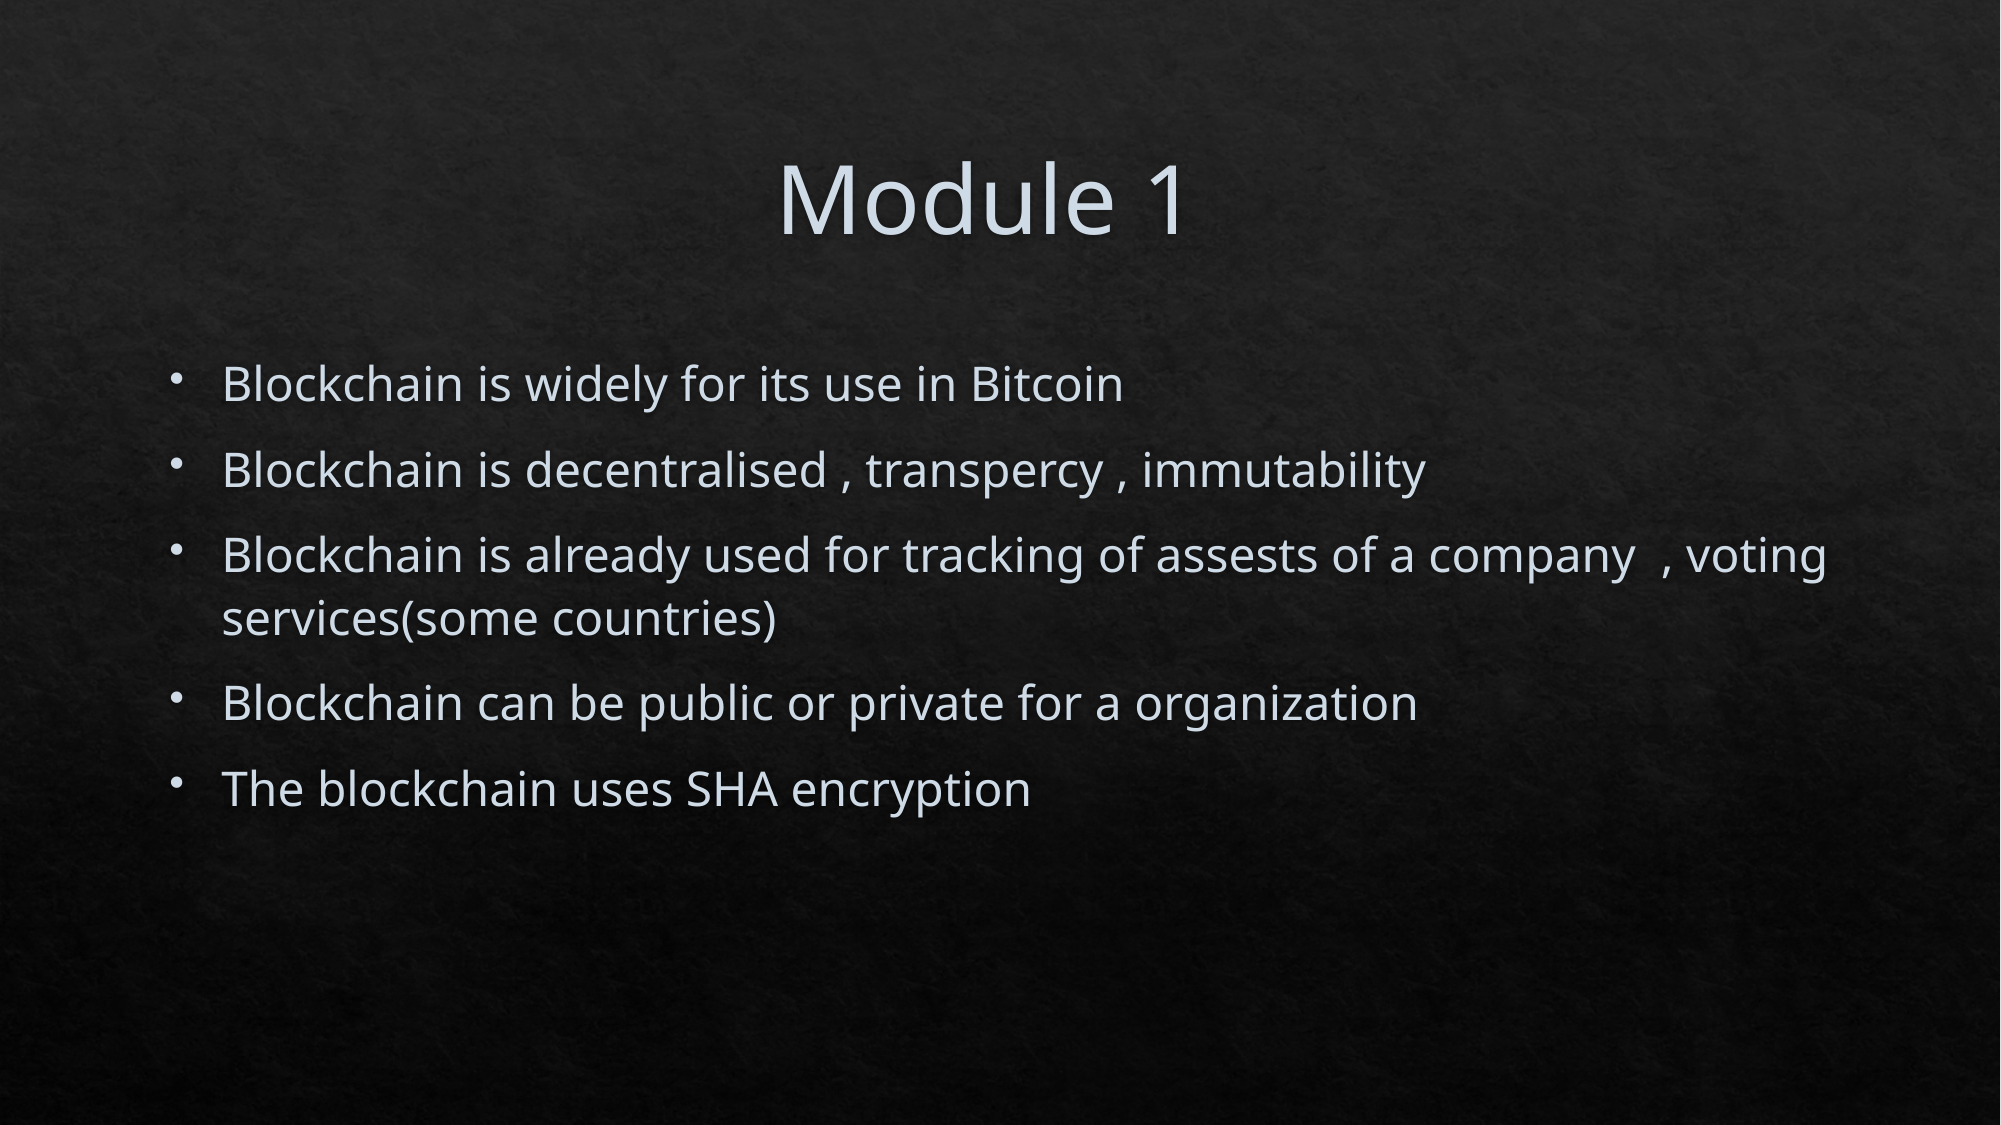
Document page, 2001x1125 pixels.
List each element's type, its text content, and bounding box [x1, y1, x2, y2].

title Module 1 [149, 99, 1849, 307]
list Blockchain is widely for its use in Bitcoin Blockchain is decentralised , transpercy , immutability Blockchain is already used for tracking of assests of a company , voting services(some countries) Blockchain can be public or private for a organization The blockchain uses SHA encryption [149, 340, 1849, 950]
